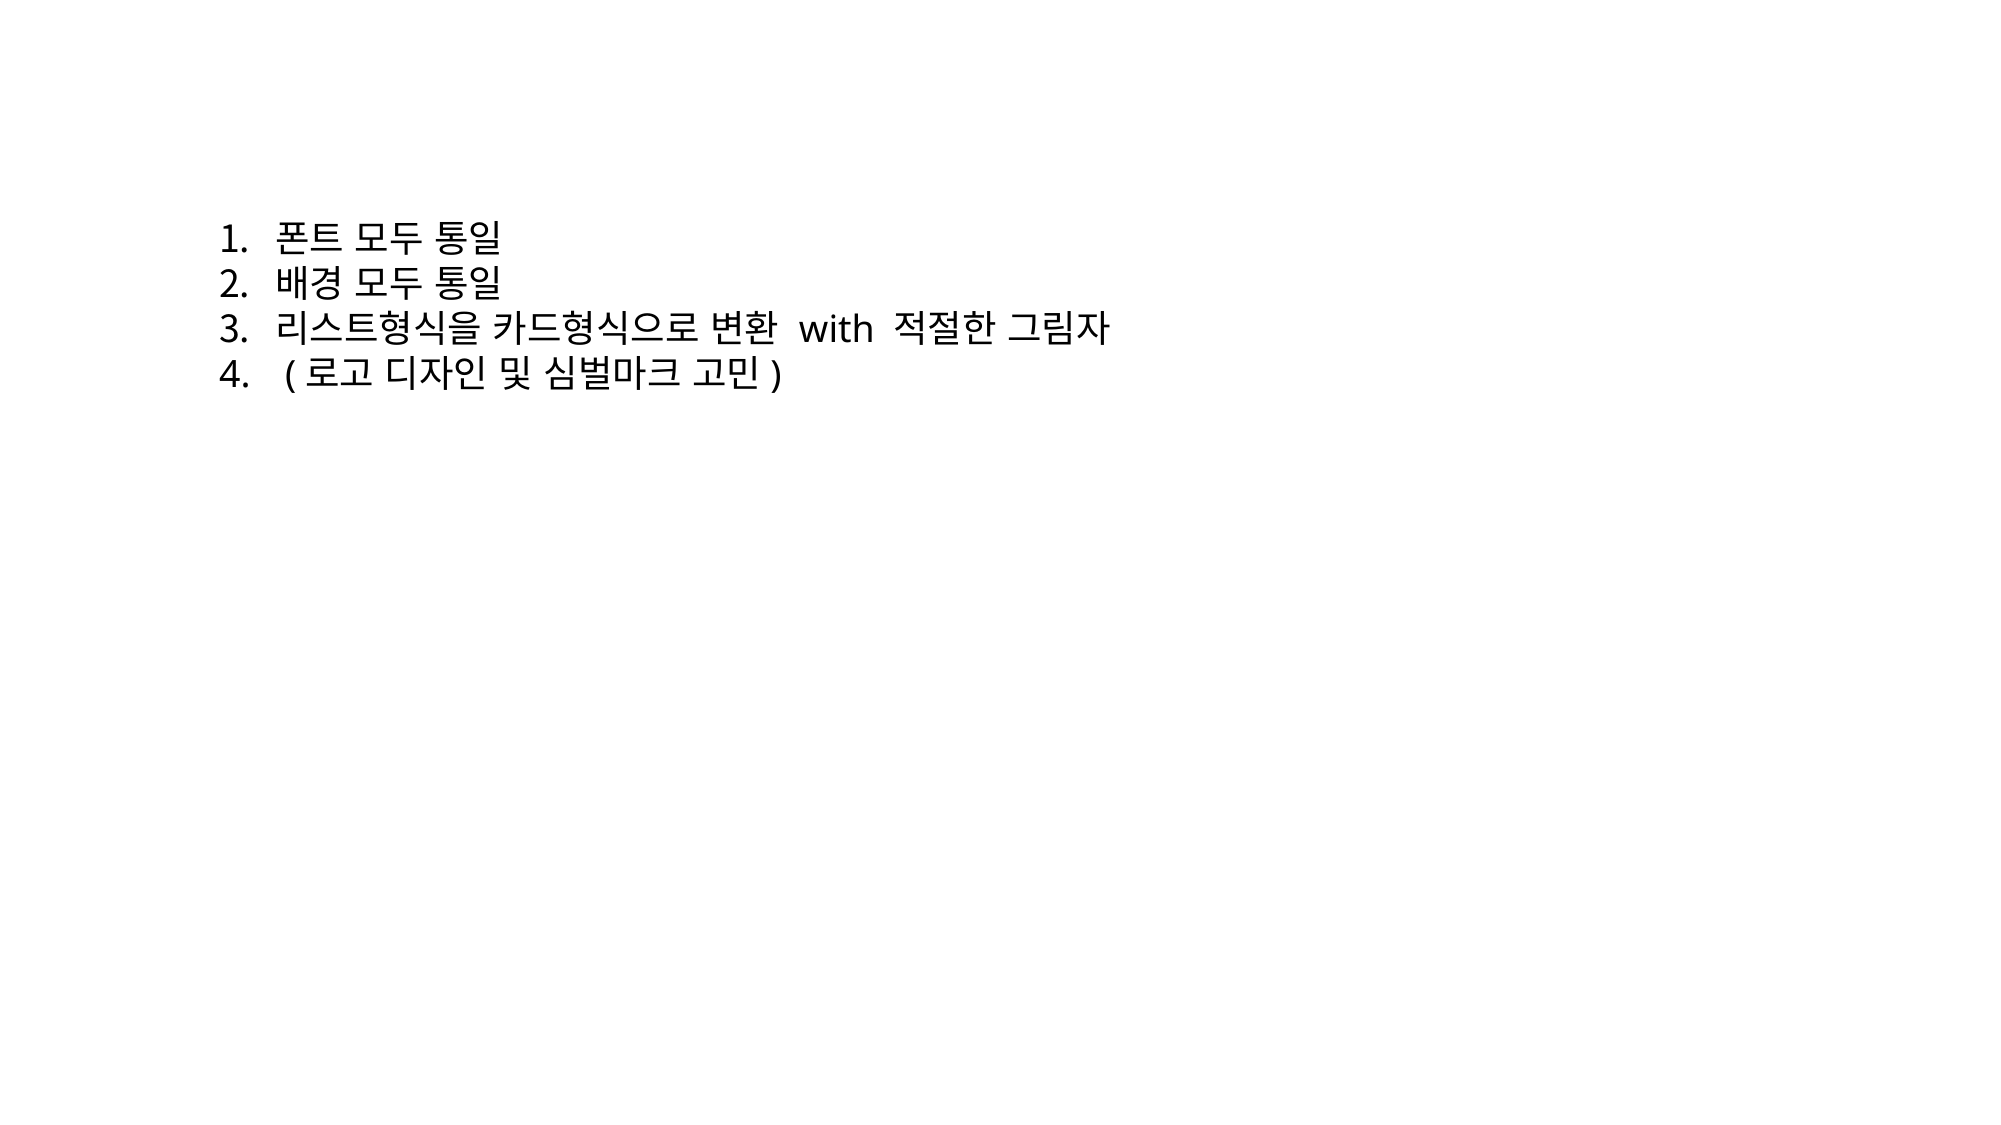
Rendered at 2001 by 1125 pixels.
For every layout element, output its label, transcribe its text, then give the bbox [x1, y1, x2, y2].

text_box 폰트 모두 통일 배경 모두 통일 리스트형식을 카드형식으로 변환 with 적절한 그림자 (로고 디자인 및 심벌마크 고민) [204, 208, 1414, 403]
